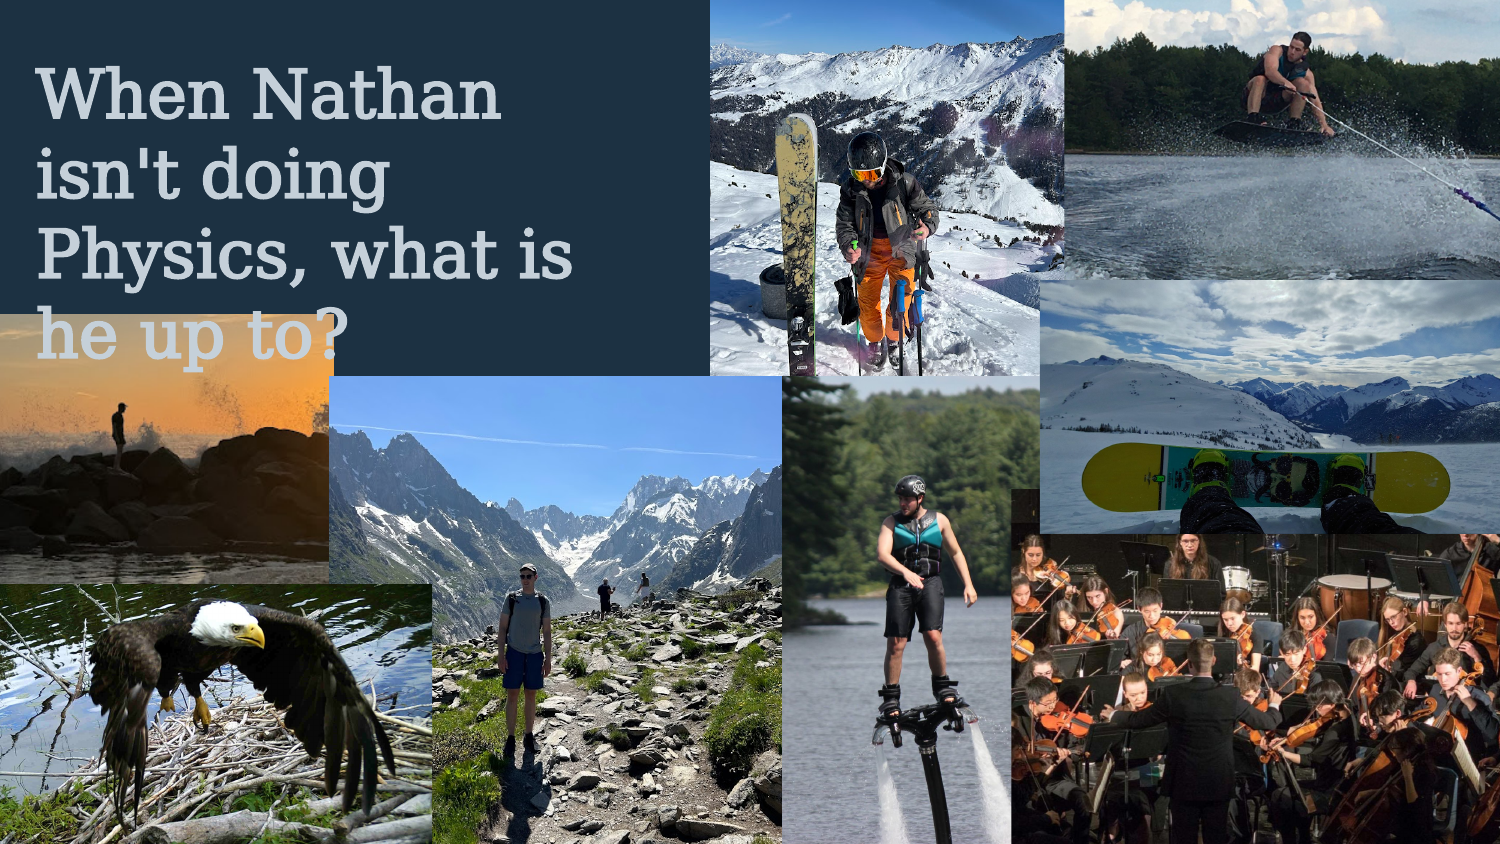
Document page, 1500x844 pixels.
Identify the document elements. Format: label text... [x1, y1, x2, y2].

picture [0, 0, 1500, 844]
title When Nathan isn't doing Physics, what is he up to? [21, 35, 677, 339]
